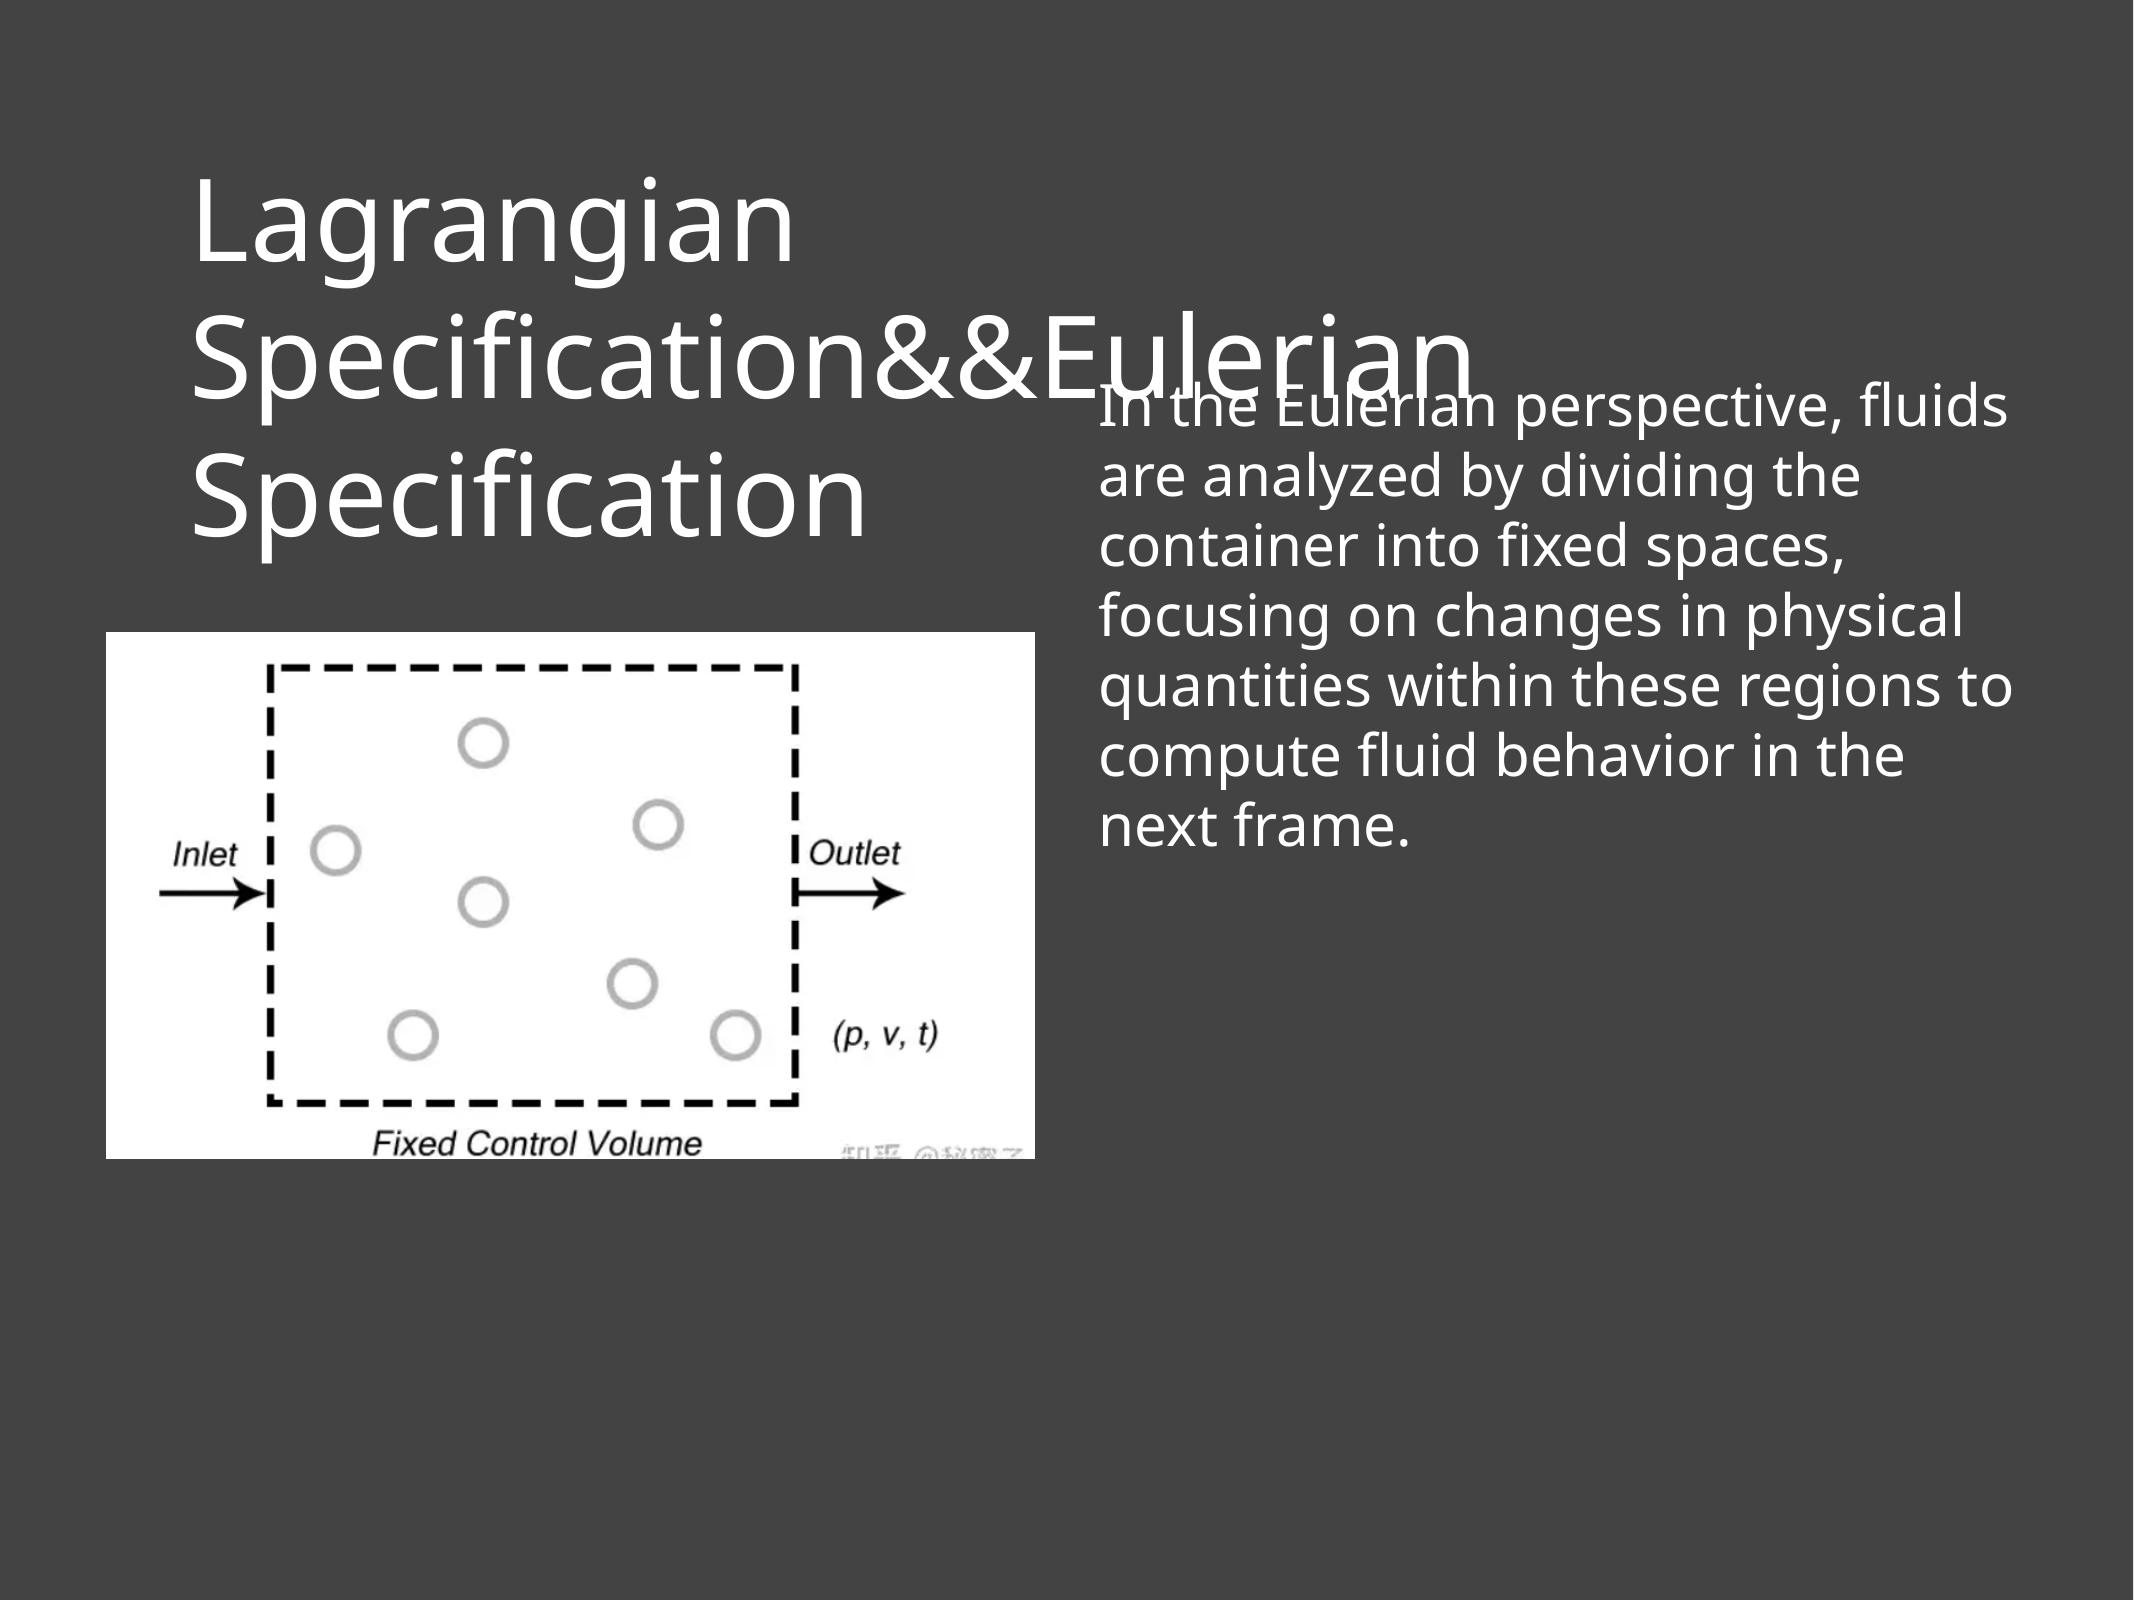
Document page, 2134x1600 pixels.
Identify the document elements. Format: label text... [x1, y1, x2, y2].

list In the Eulerian perspective, fluids are analyzed by dividing the container into fixed spaces, focusing on changes in physical quantities within these regions to compute fluid behavior in the next frame. [1098, 368, 2027, 1235]
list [106, 632, 1035, 1160]
title Lagrangian Specification&&Eulerian Specification [189, 146, 2101, 425]
